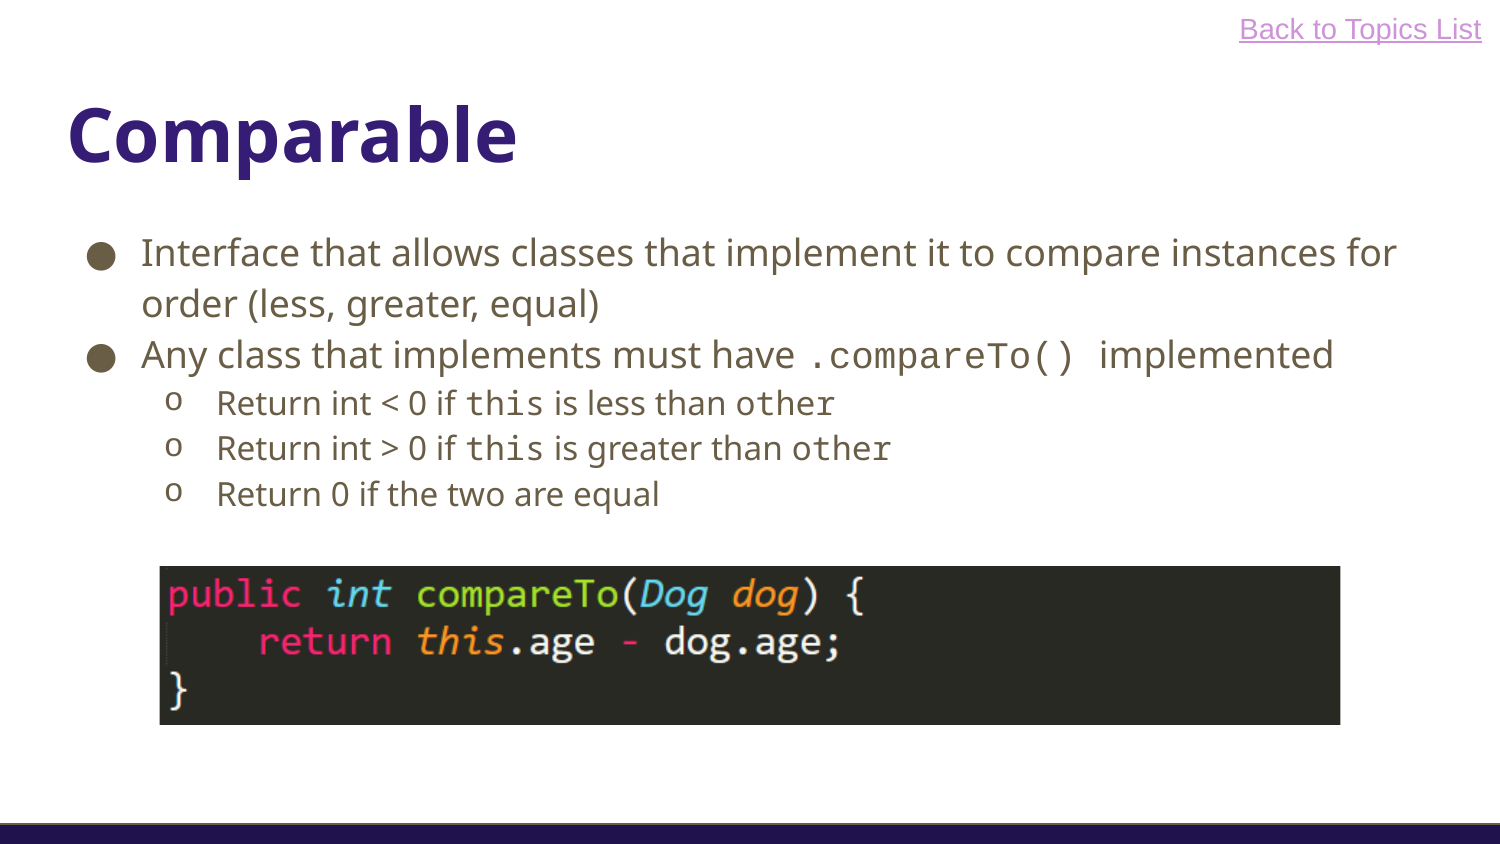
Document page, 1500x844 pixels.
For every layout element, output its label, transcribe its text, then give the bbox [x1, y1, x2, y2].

title Comparable [51, 72, 1449, 189]
text_box [0, 823, 1500, 844]
picture [159, 565, 1341, 726]
list Interface that allows classes that implement it to compare instances for order (less, greater, equal) Any class that implements must have .compareTo() implemented Return int < 0 if this is less than other Return int > 0 if this is greater than other Return 0 if the two are equal [51, 207, 1422, 750]
text_box Back to Topics List [1210, 3, 1497, 53]
